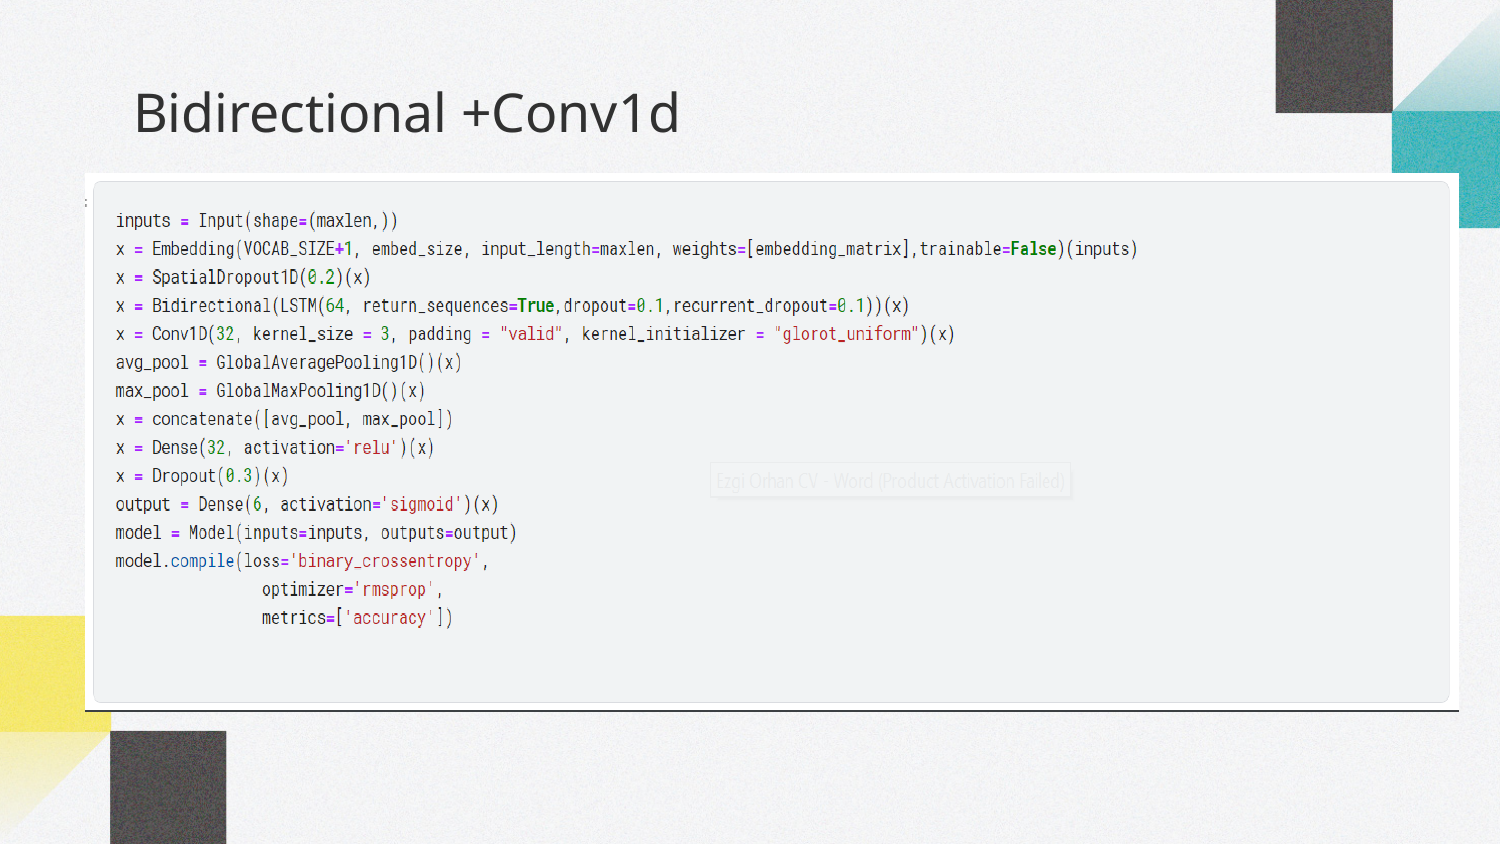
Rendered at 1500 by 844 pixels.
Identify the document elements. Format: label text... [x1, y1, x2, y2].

picture [0, 0, 1500, 844]
title Bidirectional +Conv1d [118, 63, 1159, 158]
